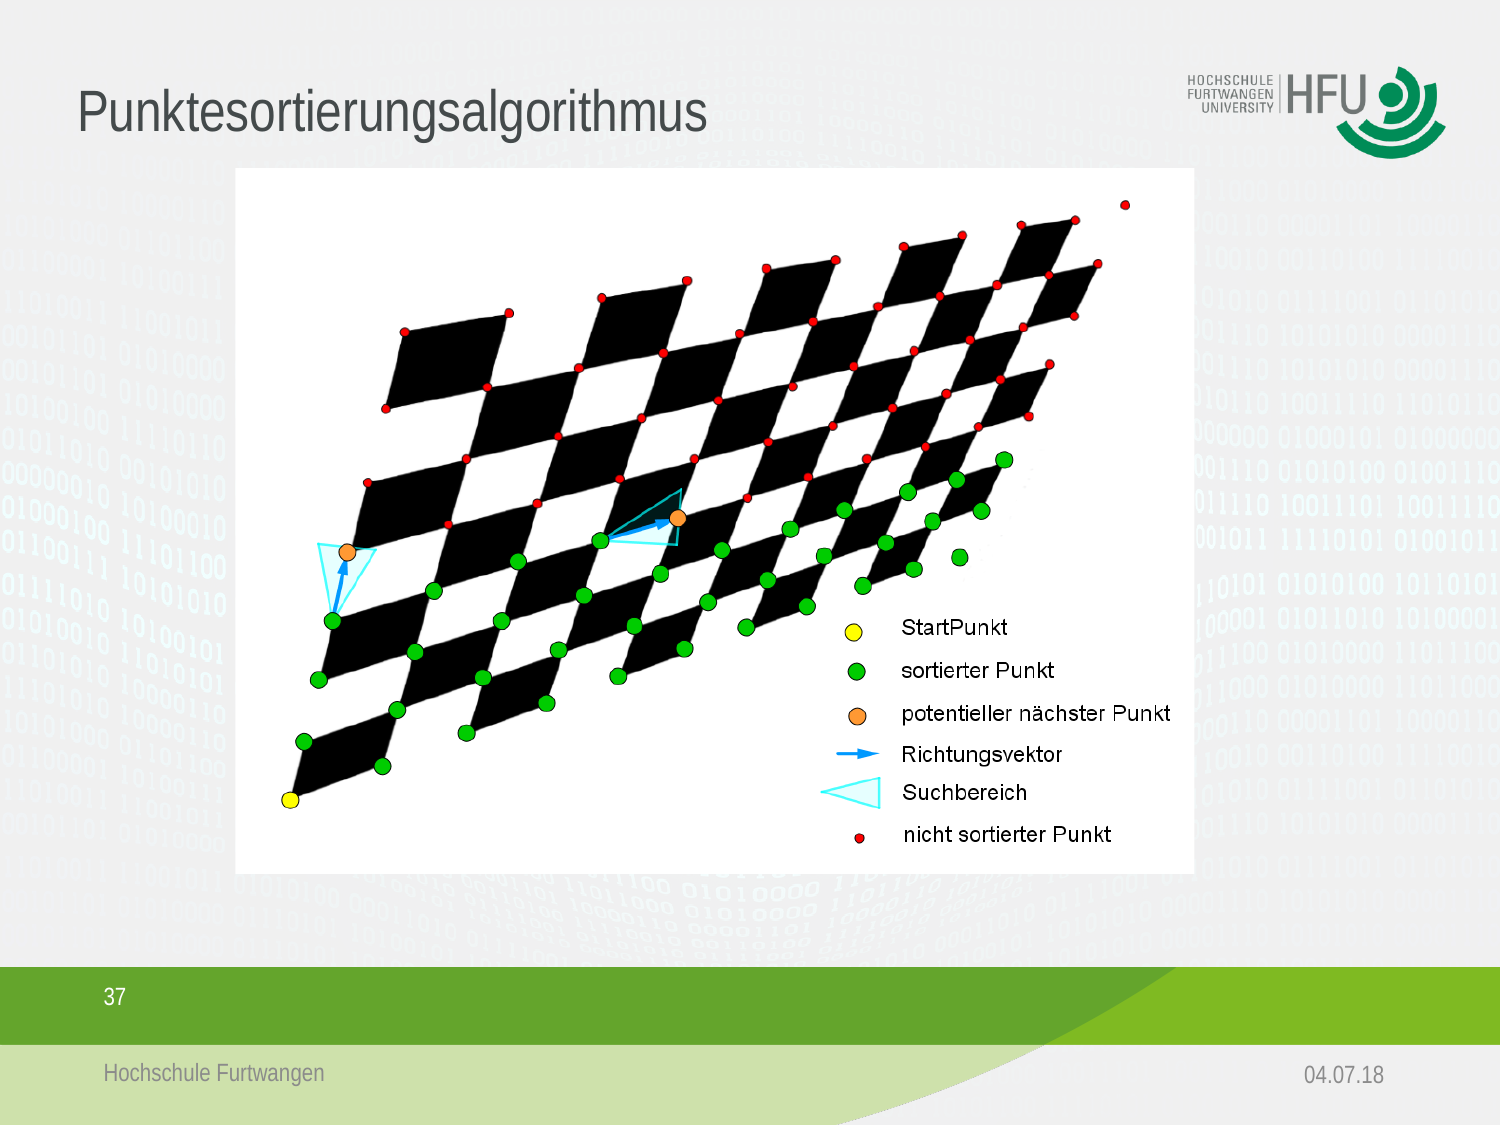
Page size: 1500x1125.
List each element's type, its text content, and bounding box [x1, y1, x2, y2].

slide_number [1257, 1046, 1400, 1107]
title Punktesortierungsalgorithmus [77, 64, 1353, 153]
footer Hochschule Furtwangen [88, 1044, 420, 1105]
picture [235, 168, 1195, 874]
picture [0, 967, 1500, 1125]
picture [1166, 53, 1454, 164]
slide_number 37 [88, 967, 160, 1028]
